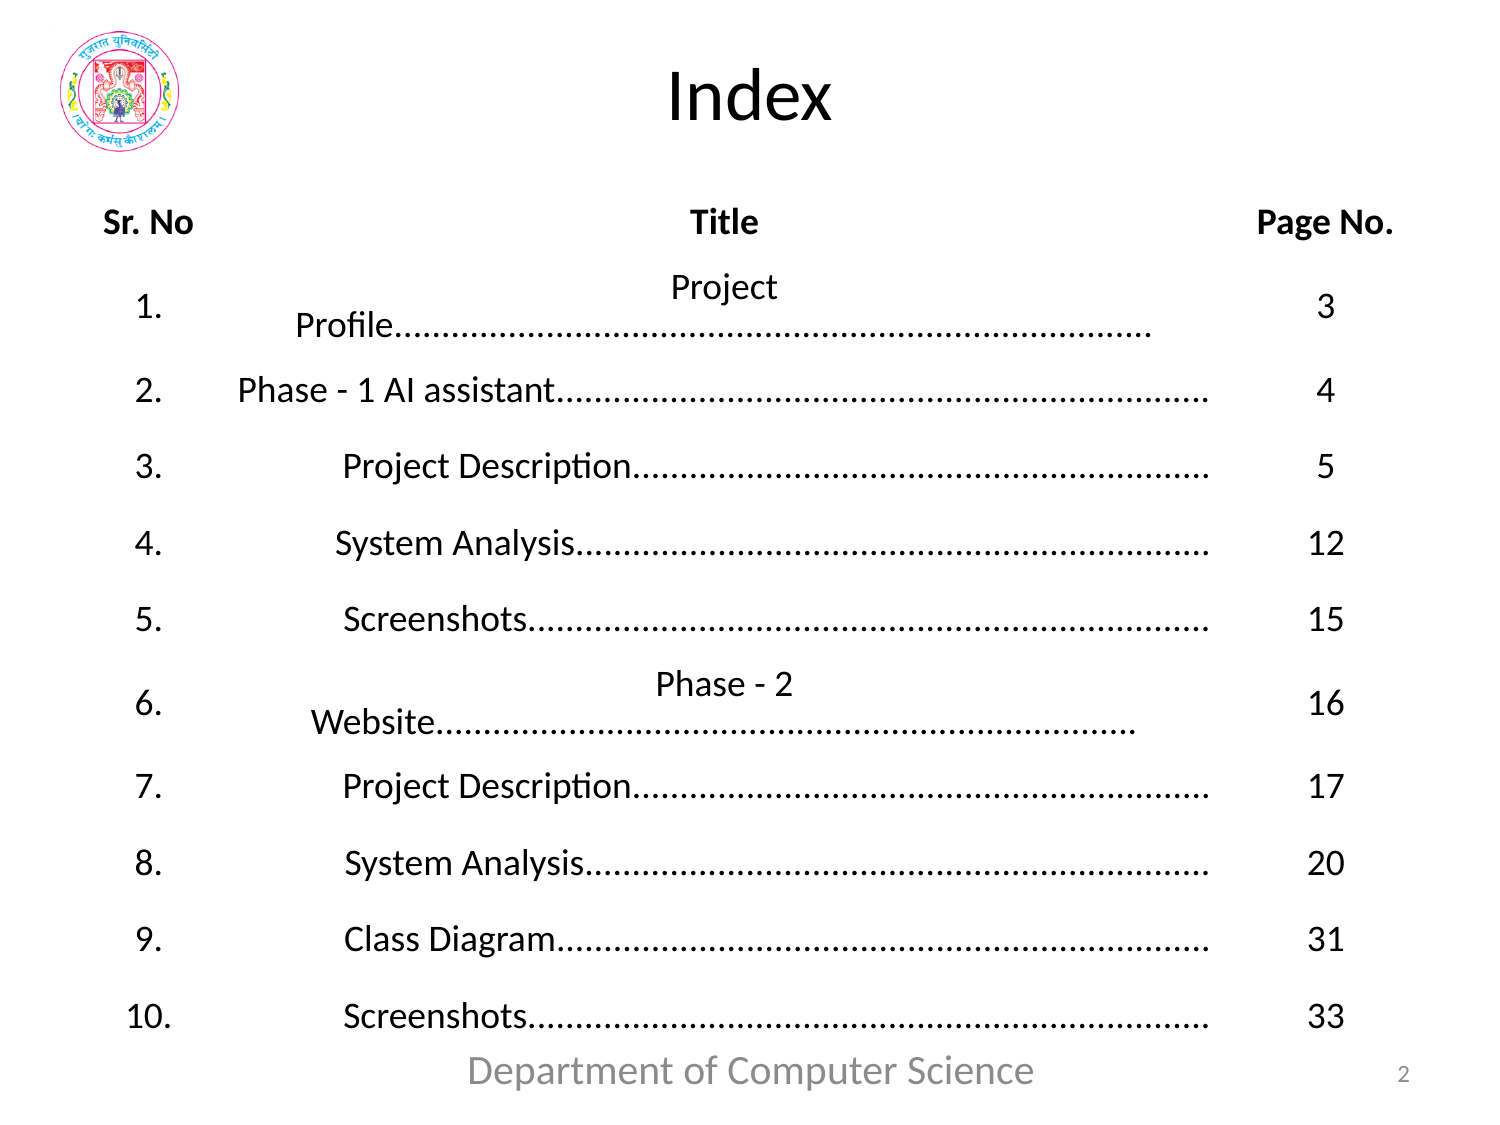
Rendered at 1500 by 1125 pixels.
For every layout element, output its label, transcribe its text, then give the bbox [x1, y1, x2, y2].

table_header Title [223, 187, 1227, 264]
table_cell 5 [1227, 431, 1425, 508]
table_cell 3 [1227, 264, 1425, 354]
table_header Sr. No [75, 187, 223, 264]
table_cell 16 [1227, 661, 1425, 751]
table_cell 5. [75, 584, 223, 661]
table_cell Phase - 2 Website.......................................................................... [223, 661, 1227, 751]
table_cell Project Profile................................................................................ [223, 264, 1227, 354]
table_cell 8. [75, 828, 223, 904]
table_cell 4 [1227, 354, 1425, 431]
table_cell System Analysis................................................................... [223, 508, 1227, 584]
table_cell 6. [75, 661, 223, 751]
table_cell 33 [1227, 981, 1425, 1042]
table_cell 1. [75, 264, 223, 354]
table_cell 2. [75, 354, 223, 431]
table_cell Screenshots........................................................................ [223, 981, 1227, 1057]
table_cell 10. [75, 981, 223, 1057]
table_cell Project Description............................................................. [223, 751, 1227, 828]
table_cell 4. [75, 508, 223, 584]
table_cell 12 [1227, 508, 1425, 584]
table_cell 9. [75, 904, 223, 981]
table_cell Phase - 1 AI assistant..................................................................... [223, 354, 1227, 431]
slide_number 3 [1074, 1042, 1425, 1103]
table_cell 20 [1227, 828, 1425, 904]
footer Department of Computer Science [425, 1037, 1088, 1098]
table_header Page No. [1227, 187, 1425, 264]
table_cell 31 [1227, 904, 1425, 981]
table_cell 7. [75, 751, 223, 828]
title Index [75, 25, 1425, 157]
table_cell 17 [1227, 751, 1425, 828]
table_cell Screenshots........................................................................ [223, 584, 1227, 661]
table_cell 15 [1227, 584, 1425, 661]
table_cell System Analysis.................................................................. [223, 828, 1227, 904]
picture [50, 24, 188, 157]
table_cell 3. [75, 431, 223, 508]
table_cell Class Diagram..................................................................... [223, 904, 1227, 981]
table_cell Project Description............................................................. [223, 431, 1227, 508]
